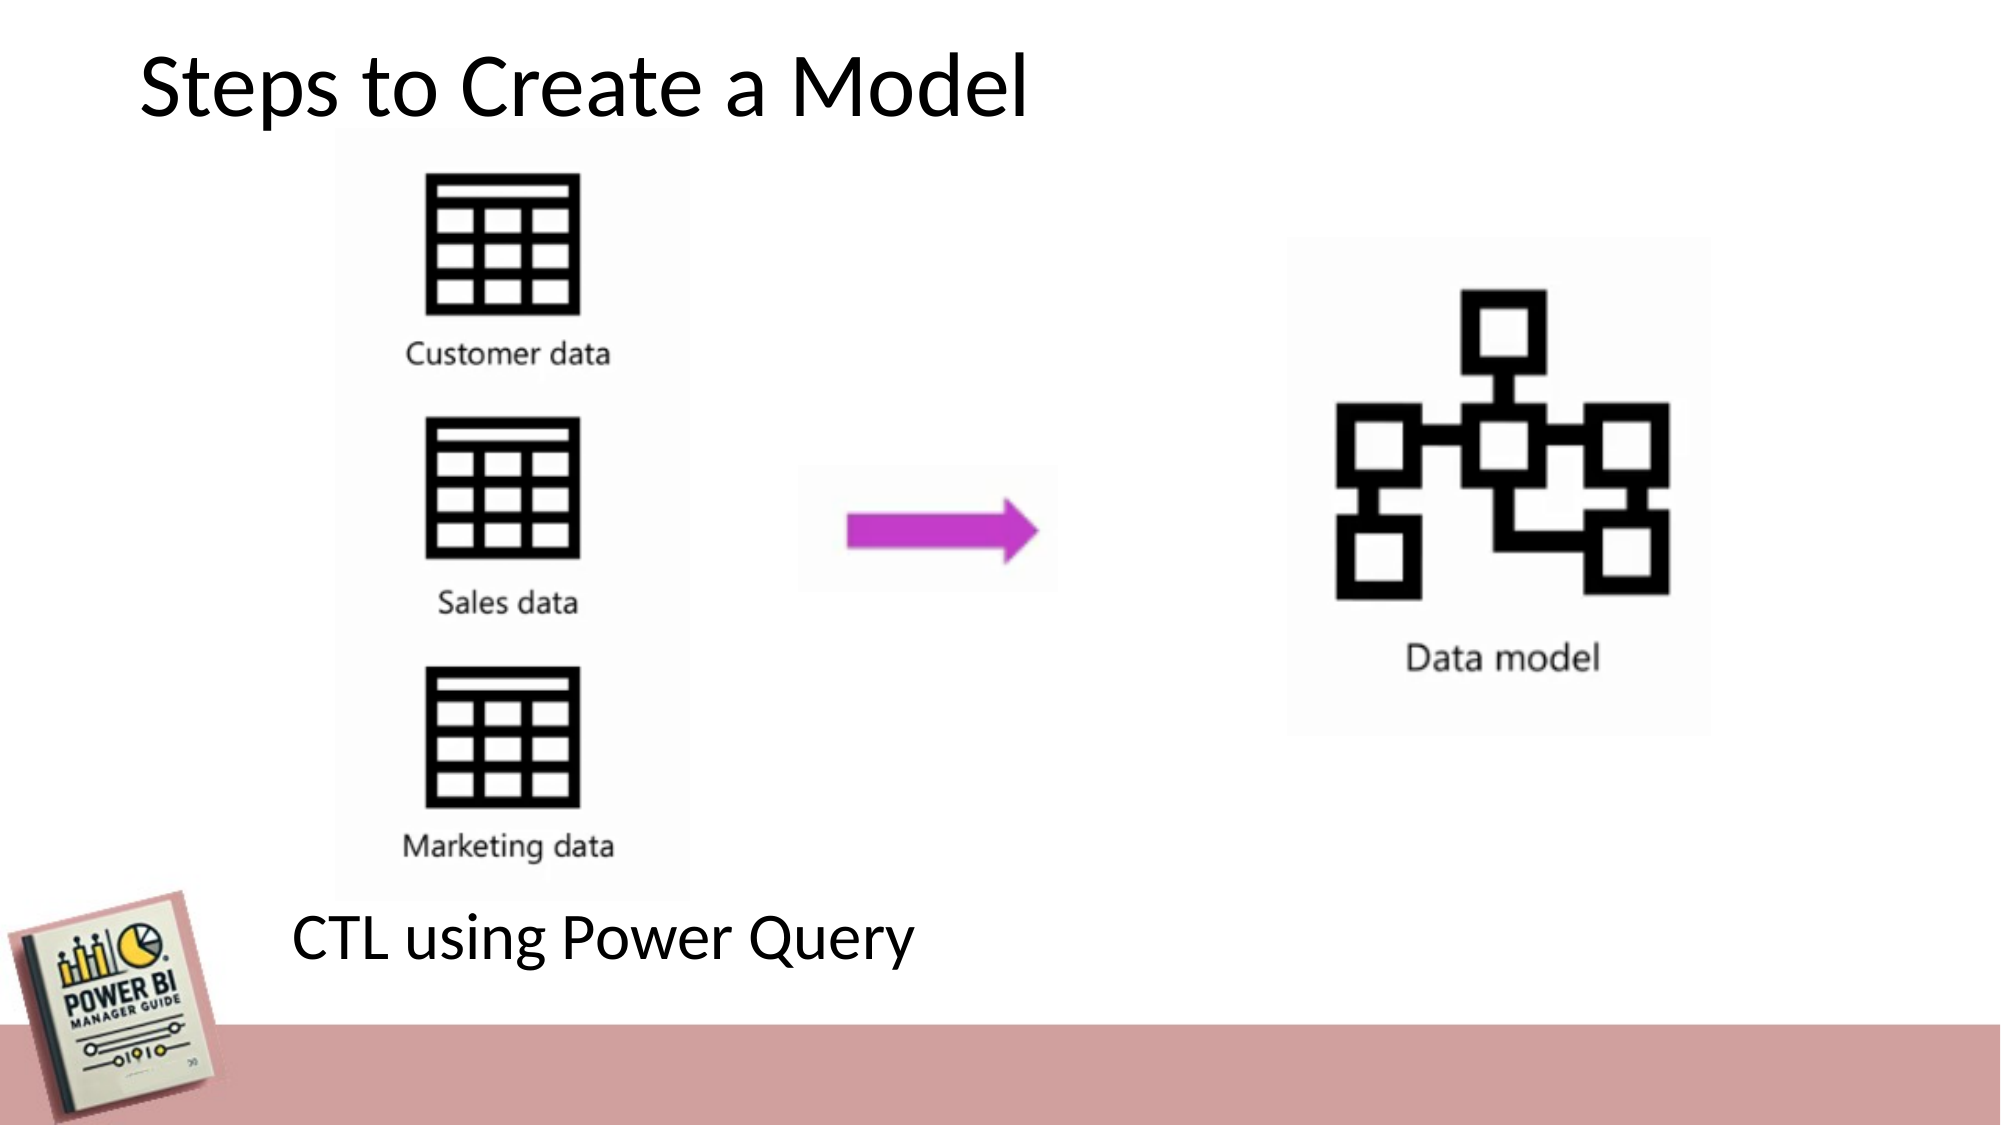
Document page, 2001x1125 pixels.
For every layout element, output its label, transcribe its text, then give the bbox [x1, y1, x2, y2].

picture [0, 0, 2001, 1125]
text_box CTL using Power Query [277, 885, 932, 981]
text_box Steps to Create a Model [124, 17, 1048, 143]
